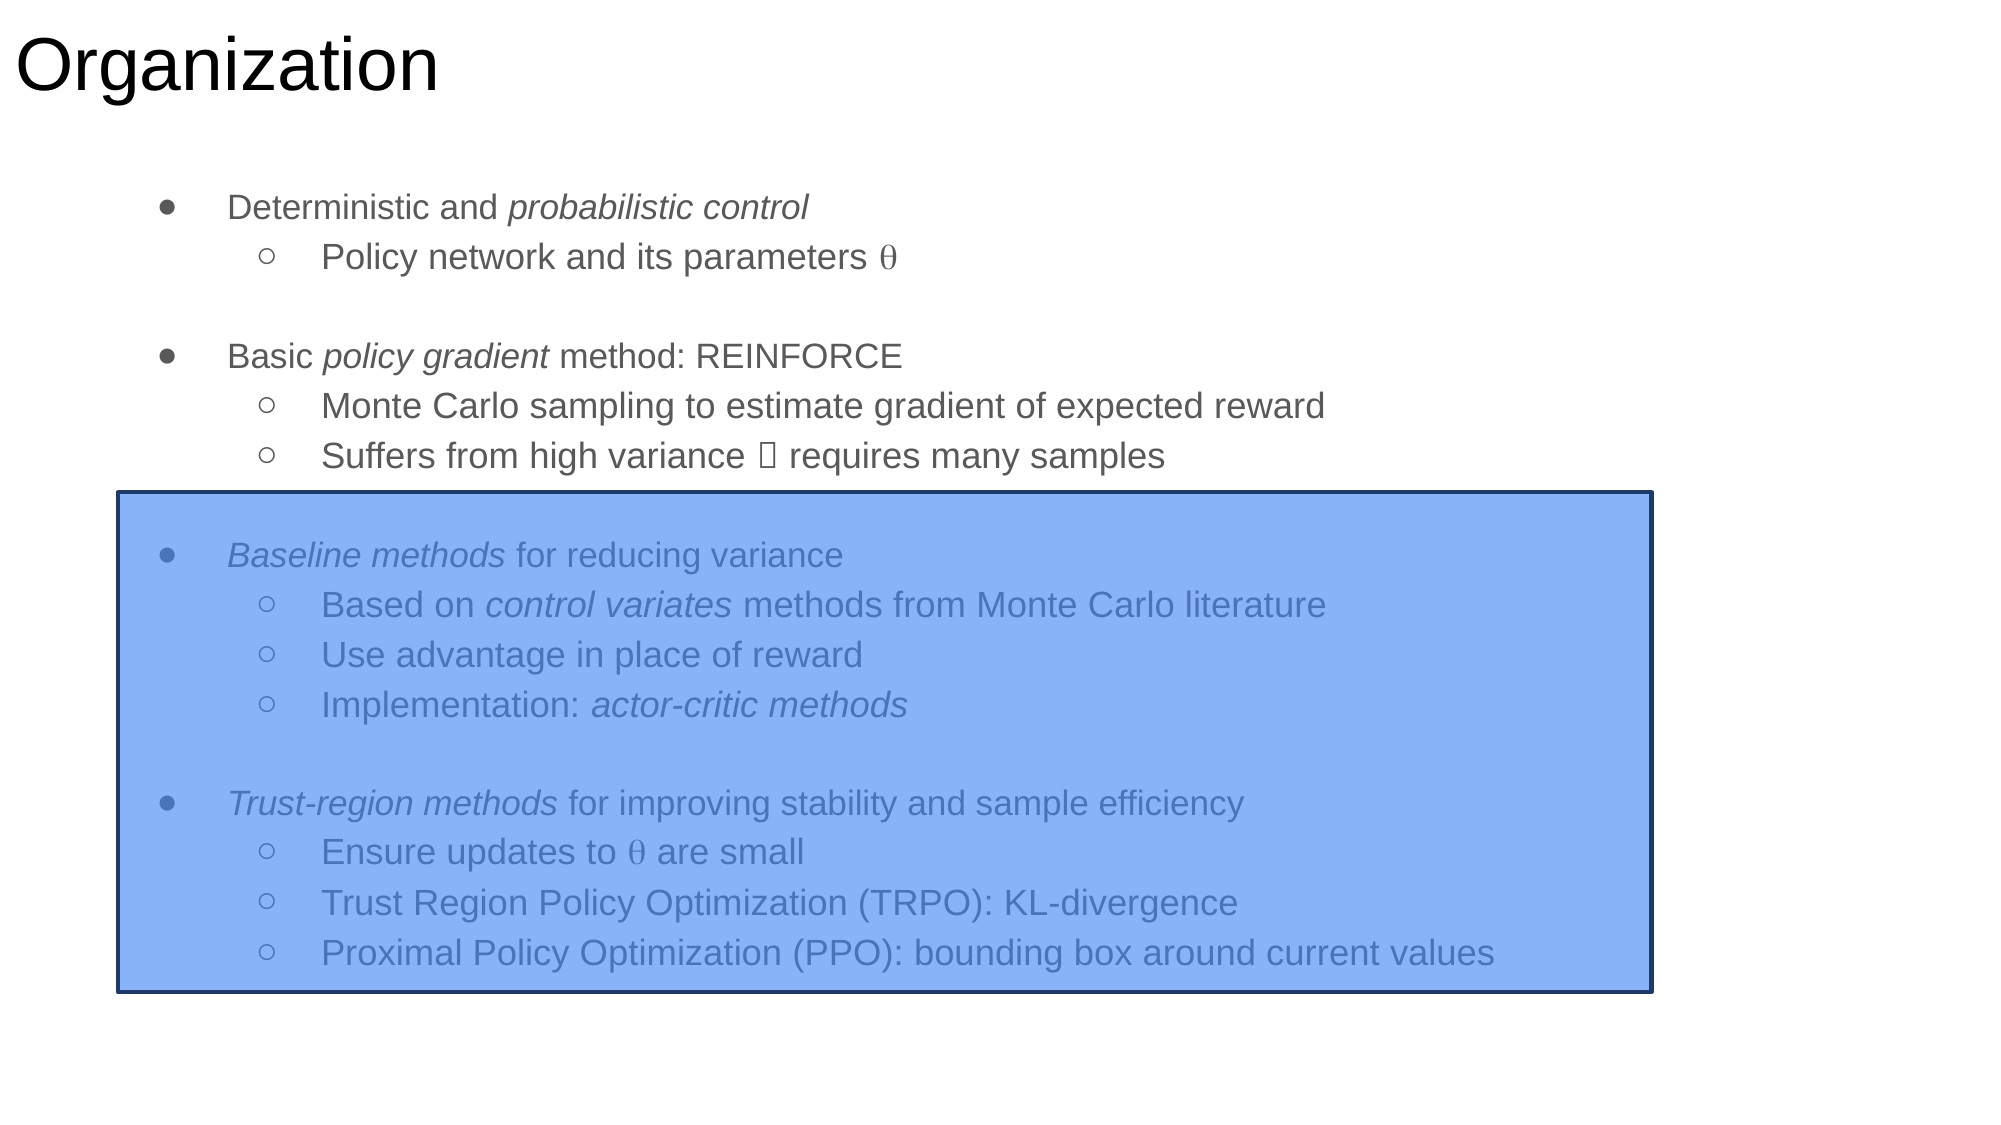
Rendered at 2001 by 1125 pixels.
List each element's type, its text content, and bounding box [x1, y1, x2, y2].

text_box [116, 490, 1654, 994]
text_box Deterministic and probabilistic control Policy network and its parameters  Basic policy gradient method: REINFORCE Monte Carlo sampling to estimate gradient of expected reward Suffers from high variance  requires many samples Baseline methods for reducing variance Based on control variates methods from Monte Carlo literature Use advantage in place of reward Implementation: actor-critic methods Trust-region methods for improving stability and sample efficiency Ensure updates to  are small Trust Region Policy Optimization (TRPO): KL-divergence Proximal Policy Optimization (PPO): bounding box around current values [118, 163, 1652, 490]
title Organization [0, 0, 1294, 164]
